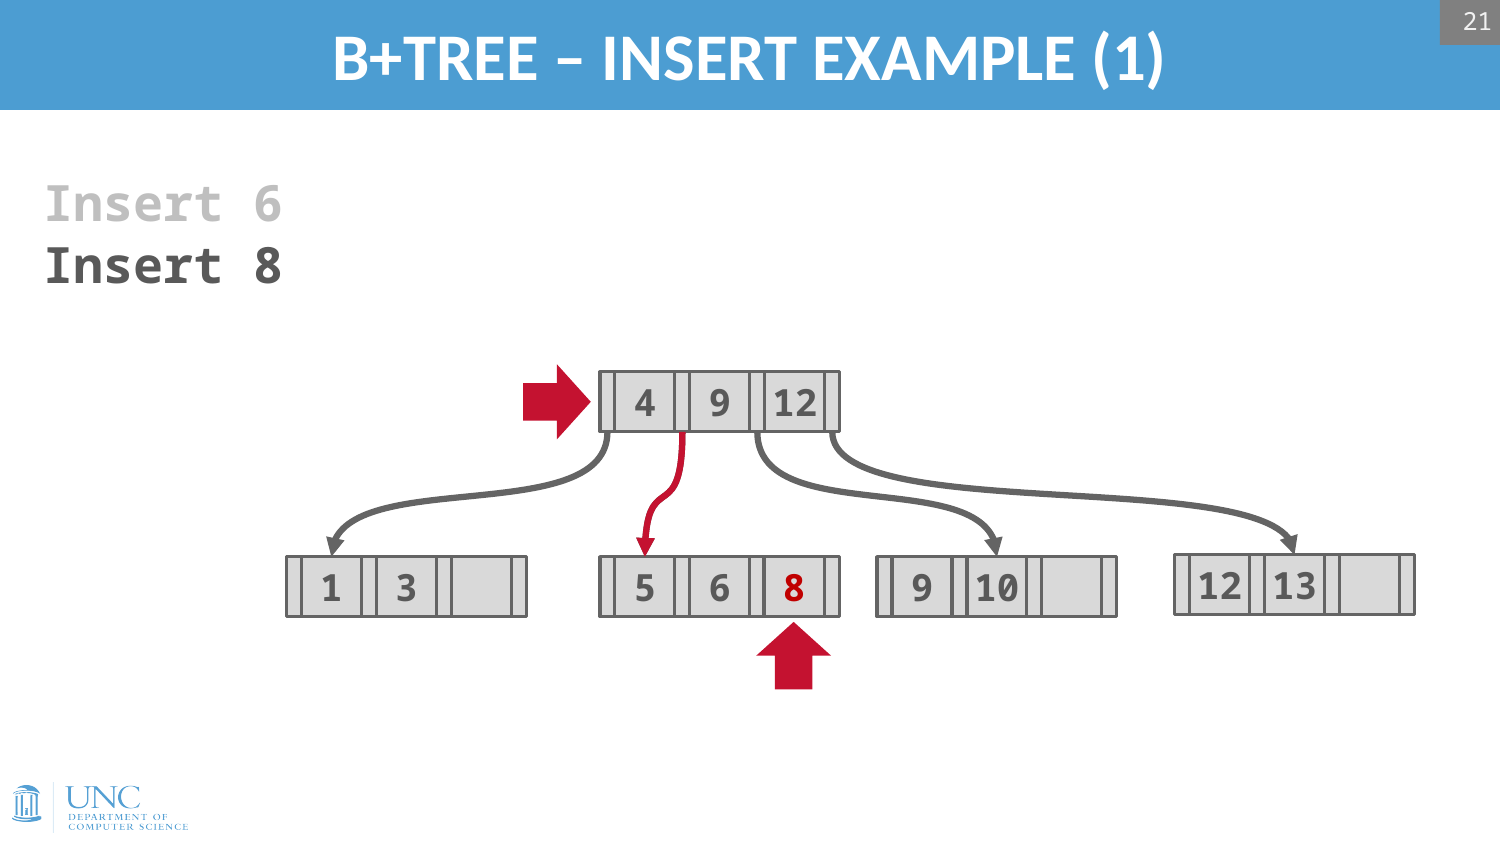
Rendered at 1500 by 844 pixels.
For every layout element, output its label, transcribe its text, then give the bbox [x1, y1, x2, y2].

text_box Insert 8 [43, 233, 284, 294]
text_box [599, 371, 841, 433]
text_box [406, 355, 533, 633]
title B+TREE – INSERT EXAMPLE (1) [0, 0, 1500, 110]
text_box 21 [1439, 0, 1500, 45]
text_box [286, 556, 527, 617]
text_box Insert 6 [43, 171, 284, 232]
picture [12, 782, 188, 833]
text_box [756, 625, 832, 690]
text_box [814, 374, 940, 615]
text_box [600, 475, 727, 514]
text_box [944, 556, 996, 617]
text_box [1174, 554, 1415, 615]
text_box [1001, 261, 1126, 725]
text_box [599, 556, 841, 617]
text_box [537, 364, 591, 440]
